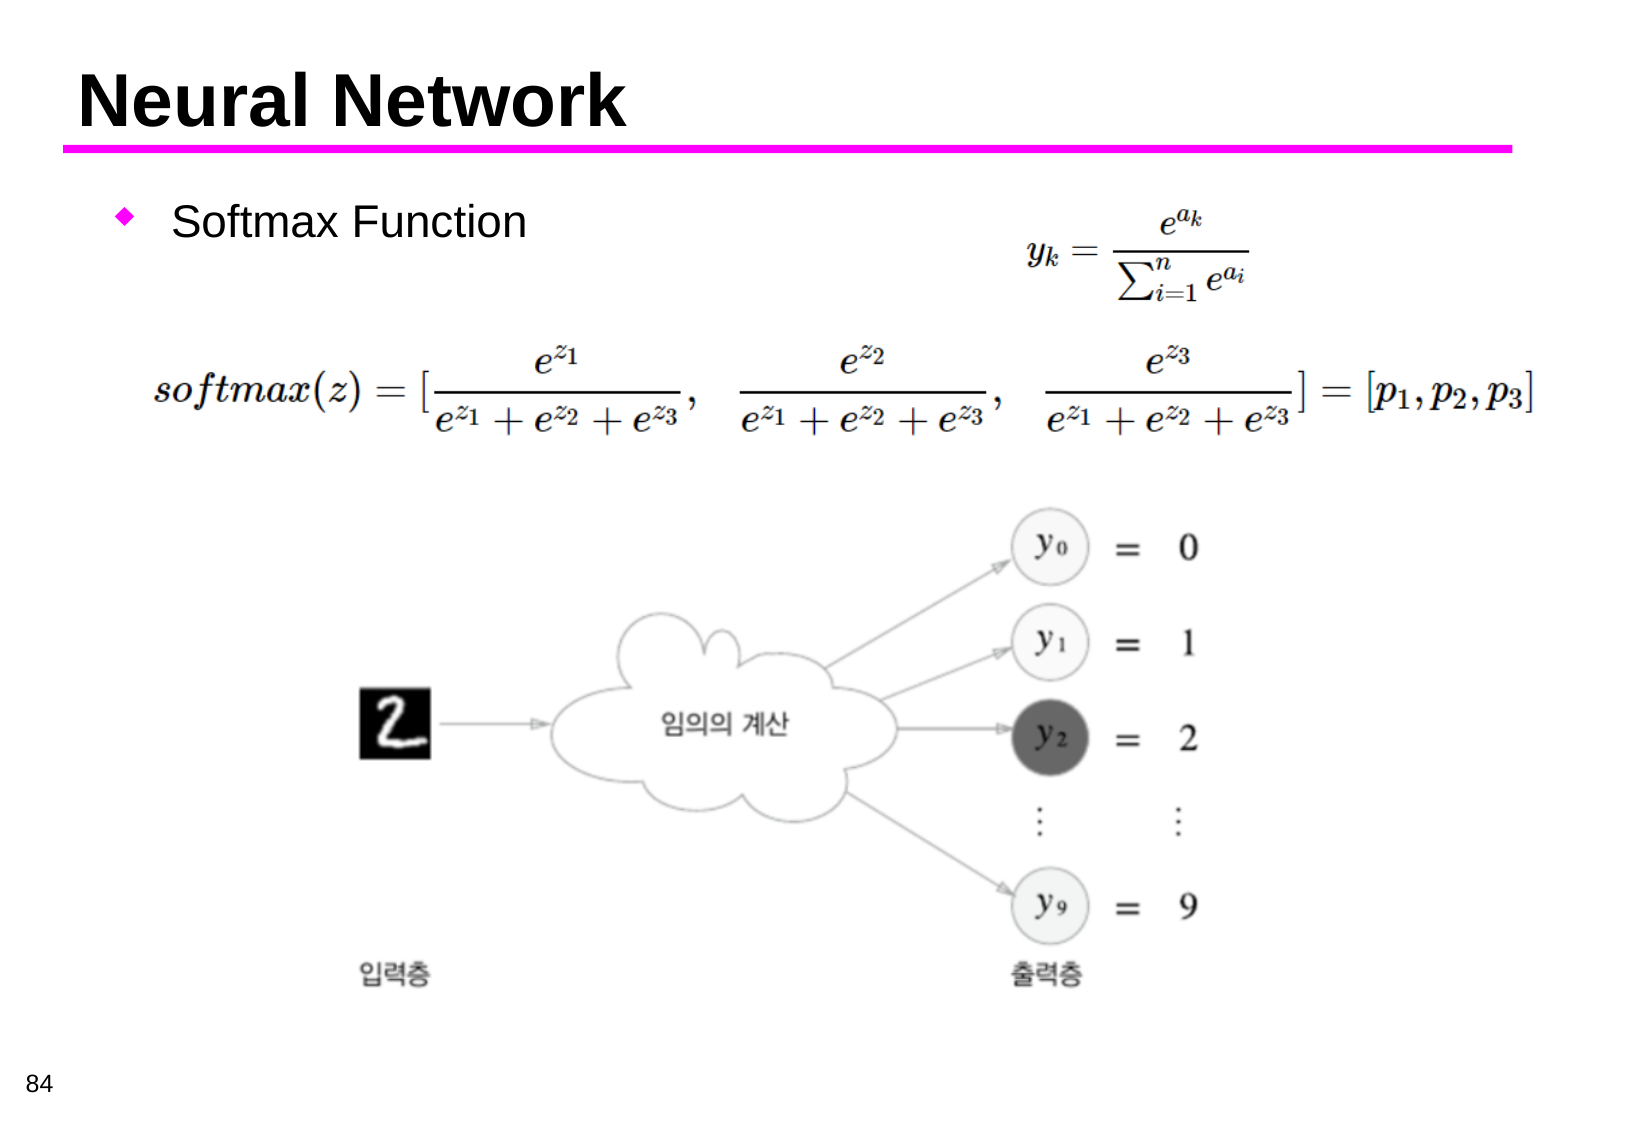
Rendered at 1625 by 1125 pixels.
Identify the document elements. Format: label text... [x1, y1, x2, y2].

title Neural Network [62, 42, 1500, 149]
picture [327, 503, 1228, 1015]
slide_number 84 [0, 1071, 69, 1094]
list Softmax Function [99, 172, 1510, 256]
picture [153, 185, 1541, 449]
